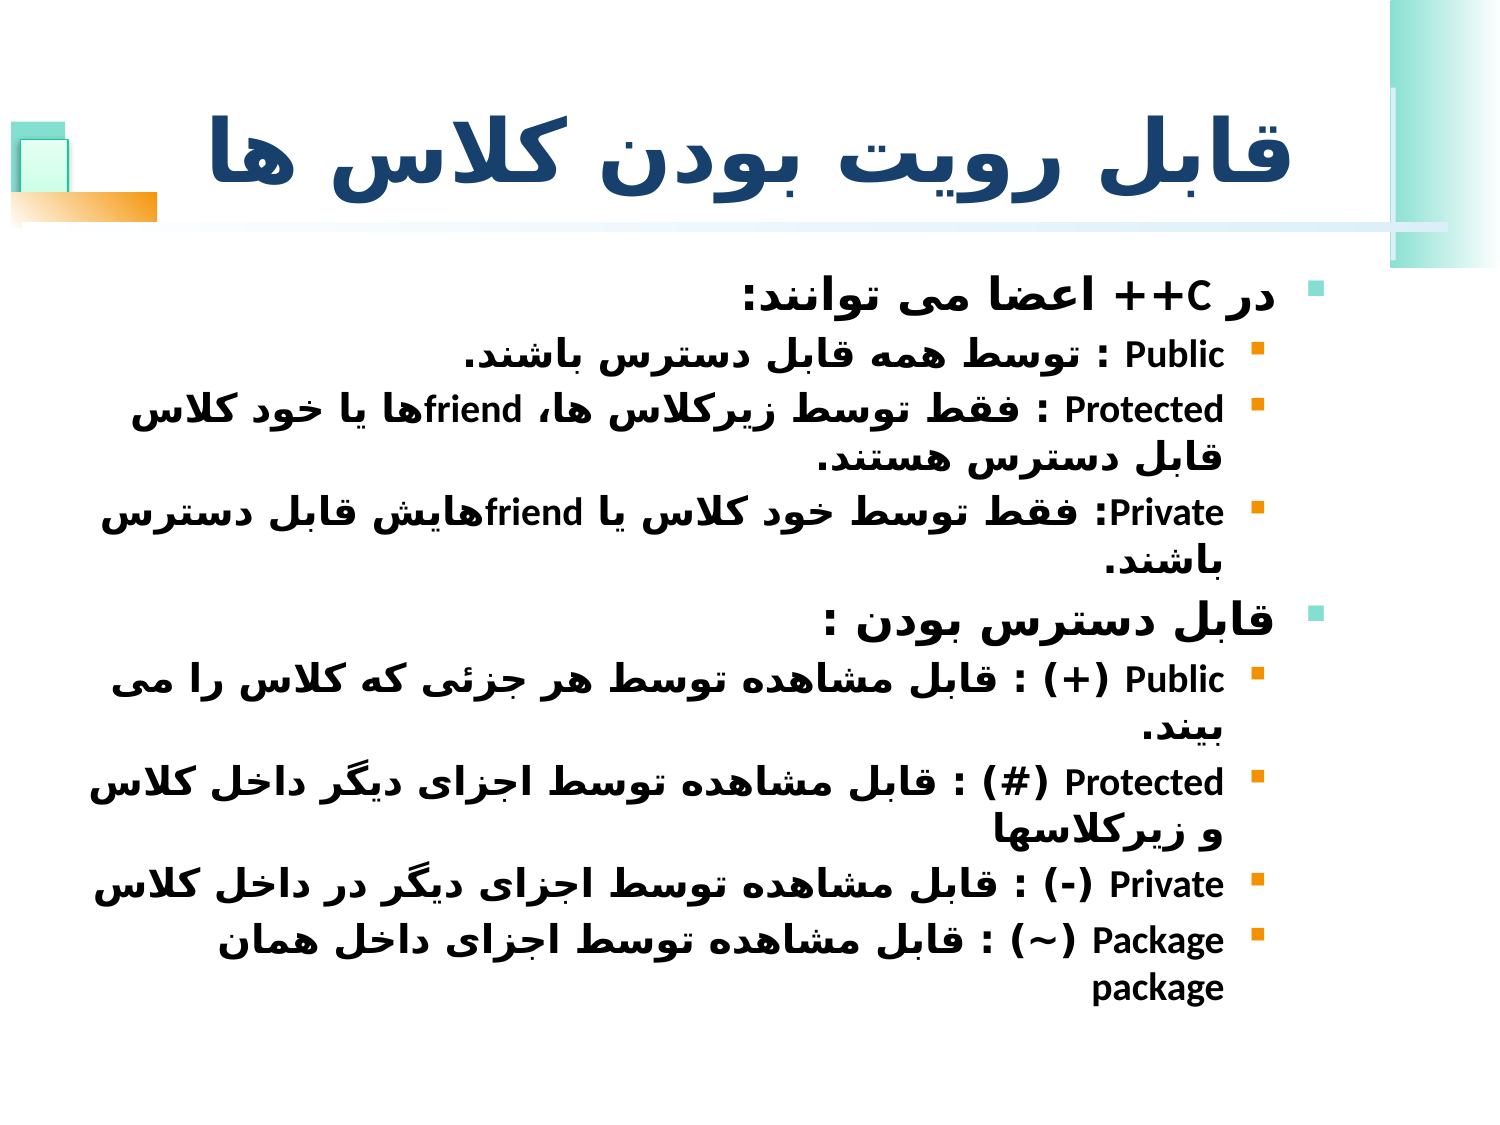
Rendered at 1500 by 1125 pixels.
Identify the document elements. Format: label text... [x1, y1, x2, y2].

list در C++ اعضا می توانند: Public : توسط همه قابل دسترس باشند. Protected : فقط توسط زیرکلاس ها، friendها یا خود کلاس قابل دسترس هستند. Private: فقط توسط خود کلاس یا friendهایش قابل دسترس باشند. قابل دسترس بودن : Public (+) : قابل مشاهده توسط هر جزئی که کلاس را می بیند. Protected (#) : قابل مشاهده توسط اجزای دیگر داخل کلاس و زیرکلاسها Private (-) : قابل مشاهده توسط اجزای دیگر در داخل کلاس Package (~) : قابل مشاهده توسط اجزای داخل همان package [58, 257, 1337, 1044]
title قابل رویت بودن کلاس ها [46, 19, 1313, 208]
